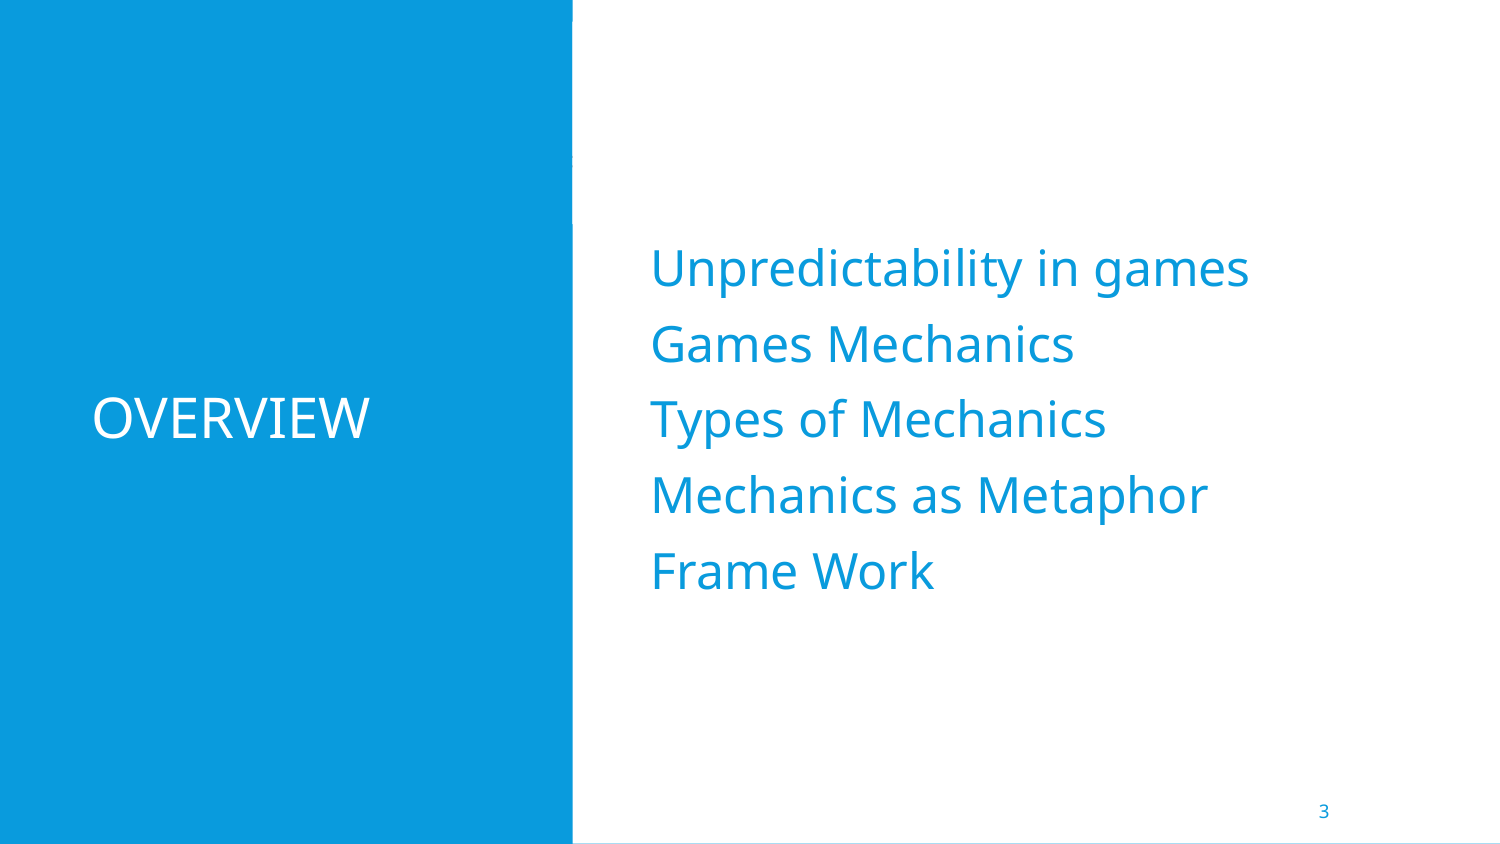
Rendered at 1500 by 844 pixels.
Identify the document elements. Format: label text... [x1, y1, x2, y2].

list Unpredictability in games Games Mechanics Types of Mechanics Mechanics as Metaphor Frame Work [635, 103, 1352, 741]
text_box [572, 0, 1500, 844]
text_box [0, 0, 572, 844]
title Overview [76, 103, 533, 741]
slide_number 3 [1311, 790, 1428, 836]
